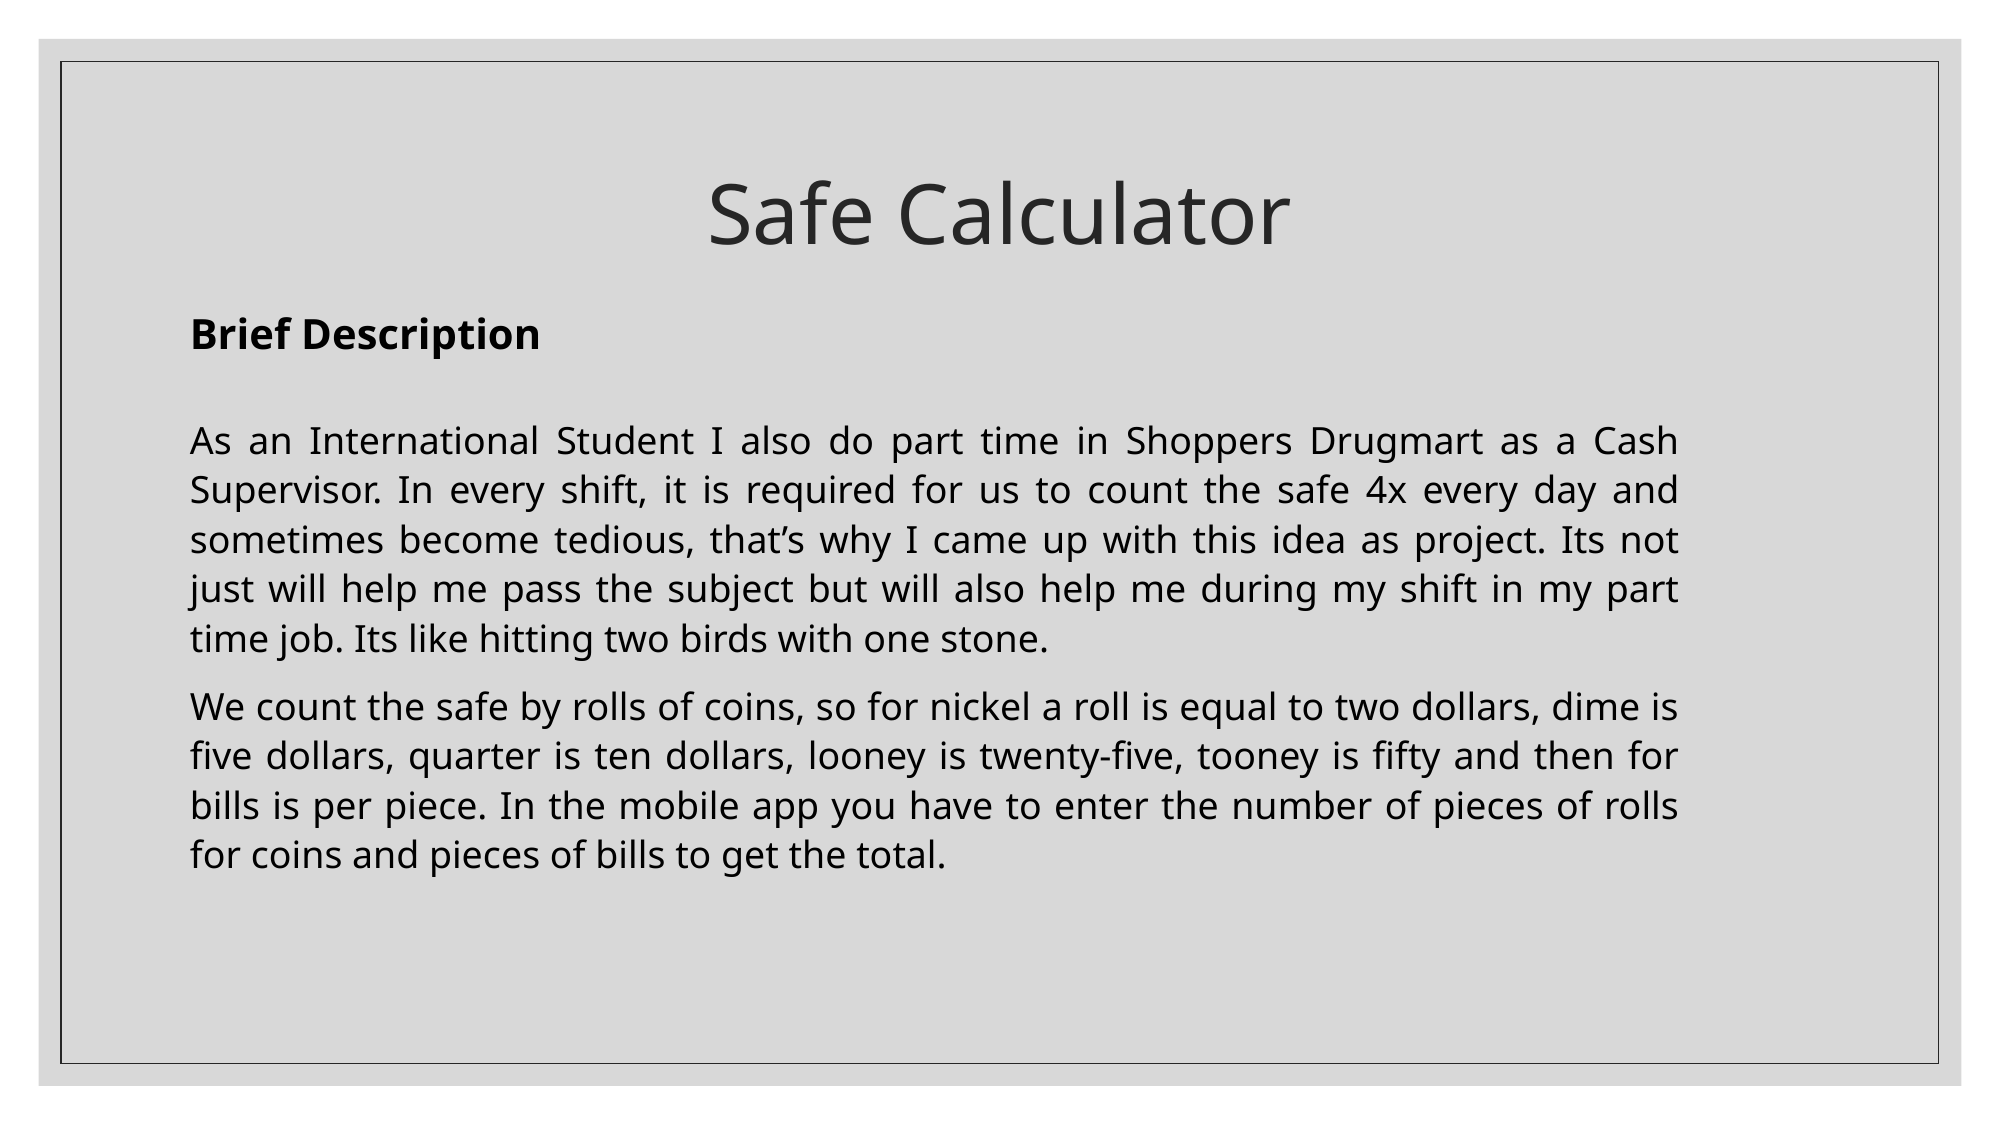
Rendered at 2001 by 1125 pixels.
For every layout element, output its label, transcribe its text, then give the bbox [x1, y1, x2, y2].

list As an International Student I also do part time in Shoppers Drugmart as a Cash Supervisor. In every shift, it is required for us to count the safe 4x every day and sometimes become tedious, that’s why I came up with this idea as project. Its not just will help me pass the subject but will also help me during my shift in my part time job. Its like hitting two birds with one stone. We count the safe by rolls of coins, so for nickel a roll is equal to two dollars, dime is five dollars, quarter is ten dollars, looney is twenty-five, tooney is fifty and then for bills is per piece. In the mobile app you have to enter the number of pieces of rolls for coins and pieces of bills to get the total. [174, 404, 1696, 1020]
text_box Brief Description [174, 300, 745, 365]
title Safe Calculator [174, 105, 1825, 331]
